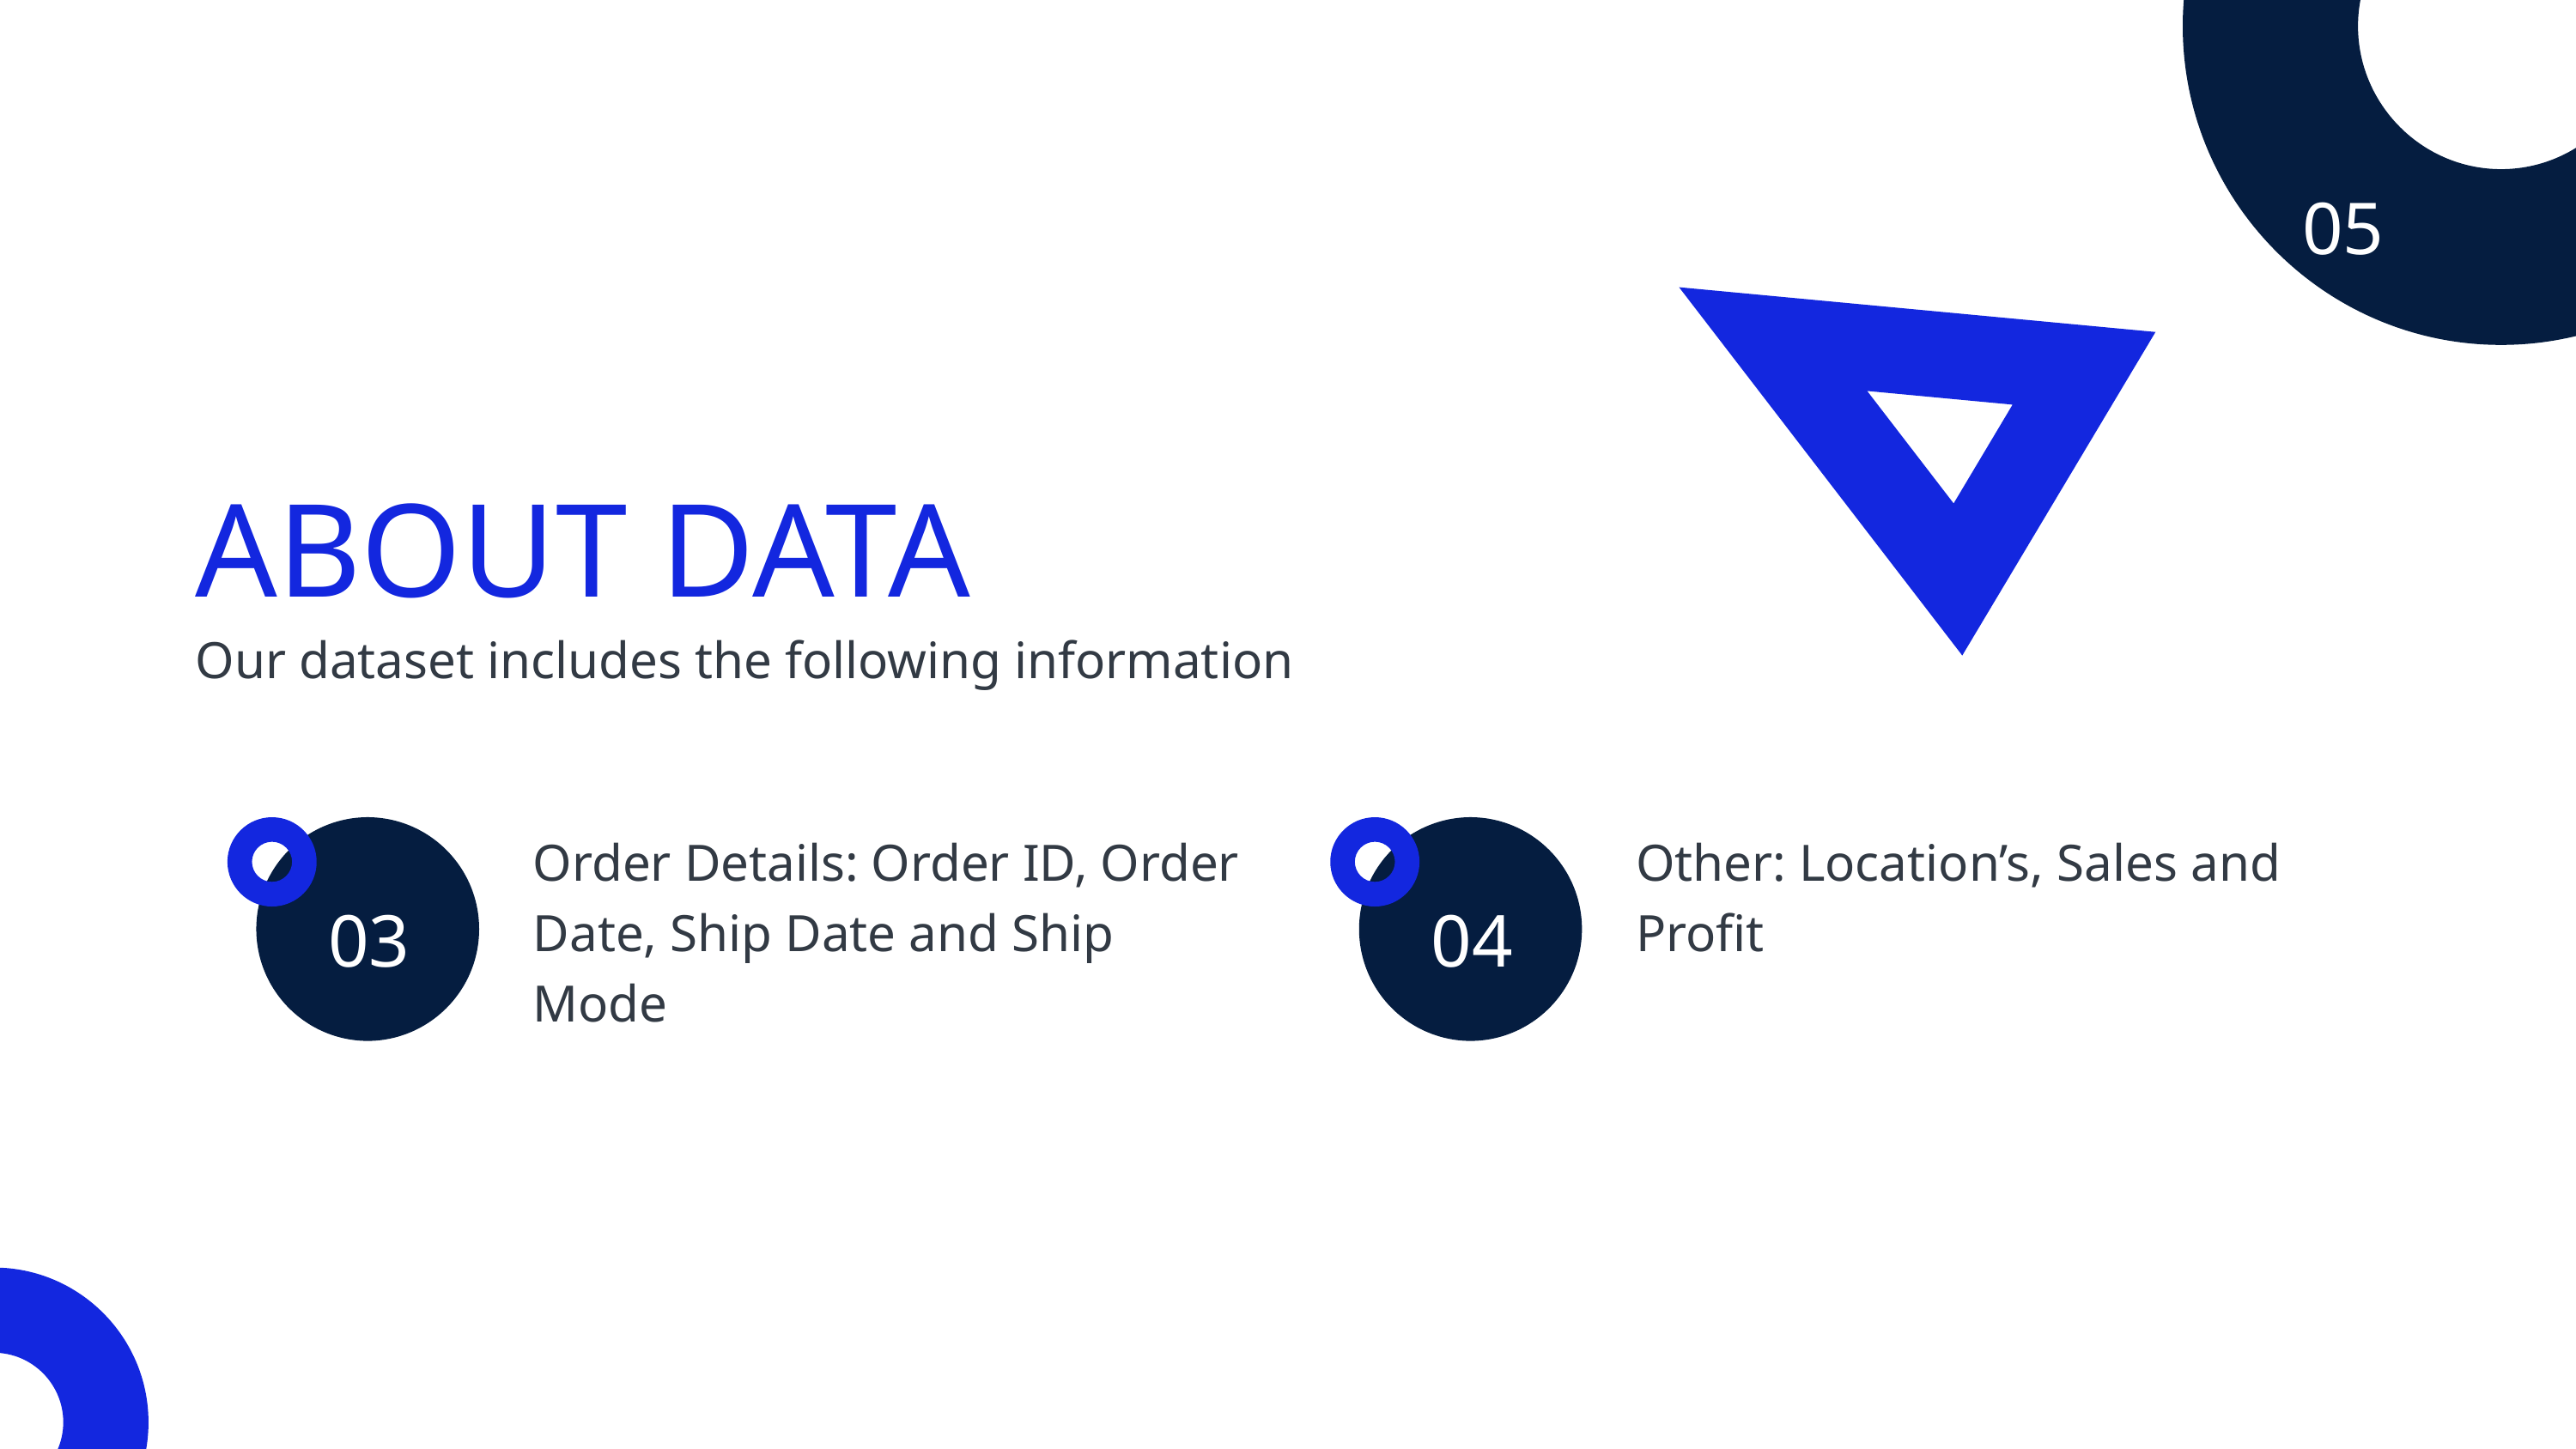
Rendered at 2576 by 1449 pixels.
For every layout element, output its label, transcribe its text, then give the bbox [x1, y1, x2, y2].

text_box ABOUT DATA [195, 442, 1749, 618]
text_box Other: Location’s, Sales and Profit [1636, 821, 2342, 962]
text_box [1329, 816, 1420, 907]
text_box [2182, 0, 2576, 346]
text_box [0, 1267, 149, 1449]
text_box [227, 816, 318, 907]
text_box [255, 816, 480, 1041]
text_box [1358, 816, 1583, 1041]
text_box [1753, 181, 2170, 634]
text_box Our dataset includes the following information [195, 618, 1761, 689]
text_box Order Details: Order ID, Order Date, Ship Date and Ship Mode [532, 821, 1240, 1102]
